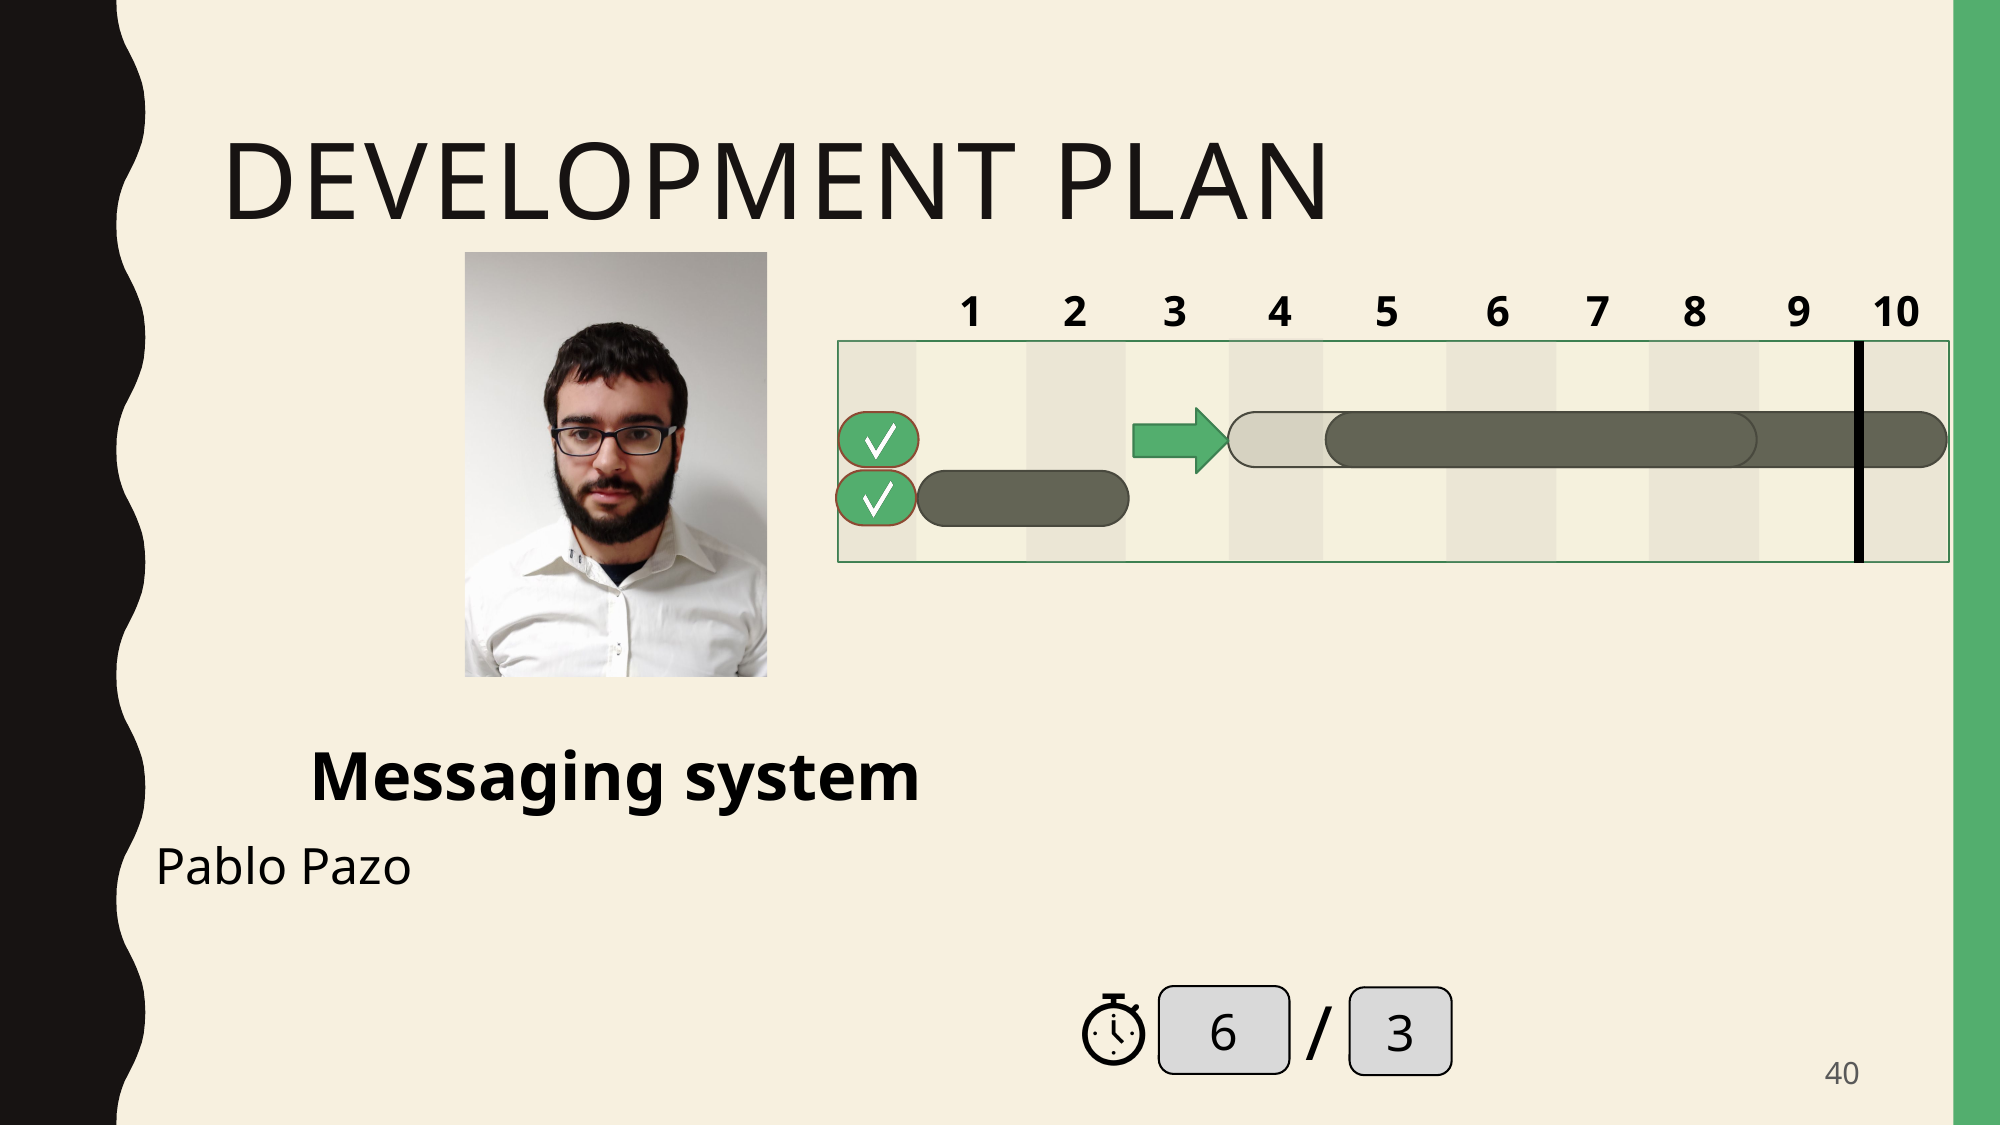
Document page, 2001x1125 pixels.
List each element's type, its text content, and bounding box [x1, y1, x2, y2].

picture [464, 252, 768, 677]
table_header 7 [1553, 274, 1644, 338]
table_header 10 [1852, 274, 1941, 338]
table_header 1 [916, 274, 1026, 338]
table_header 9 [1748, 274, 1852, 338]
picture [864, 413, 897, 469]
text_box / [1290, 978, 1349, 1083]
title Development plan [205, 62, 1875, 308]
list Messaging system Pablo Pazo [140, 718, 1092, 988]
slide_number 39 [1412, 1045, 1875, 1103]
table_header 3 [1124, 274, 1228, 338]
text_box 6 [1158, 985, 1290, 1075]
table_header 5 [1332, 274, 1443, 338]
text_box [835, 338, 1949, 563]
table_header 4 [1228, 274, 1332, 338]
table_header 8 [1644, 274, 1748, 338]
table_header 6 [1443, 274, 1553, 338]
table_header 2 [1026, 274, 1124, 338]
picture [1069, 985, 1158, 1074]
text_box 3 [1349, 986, 1453, 1077]
